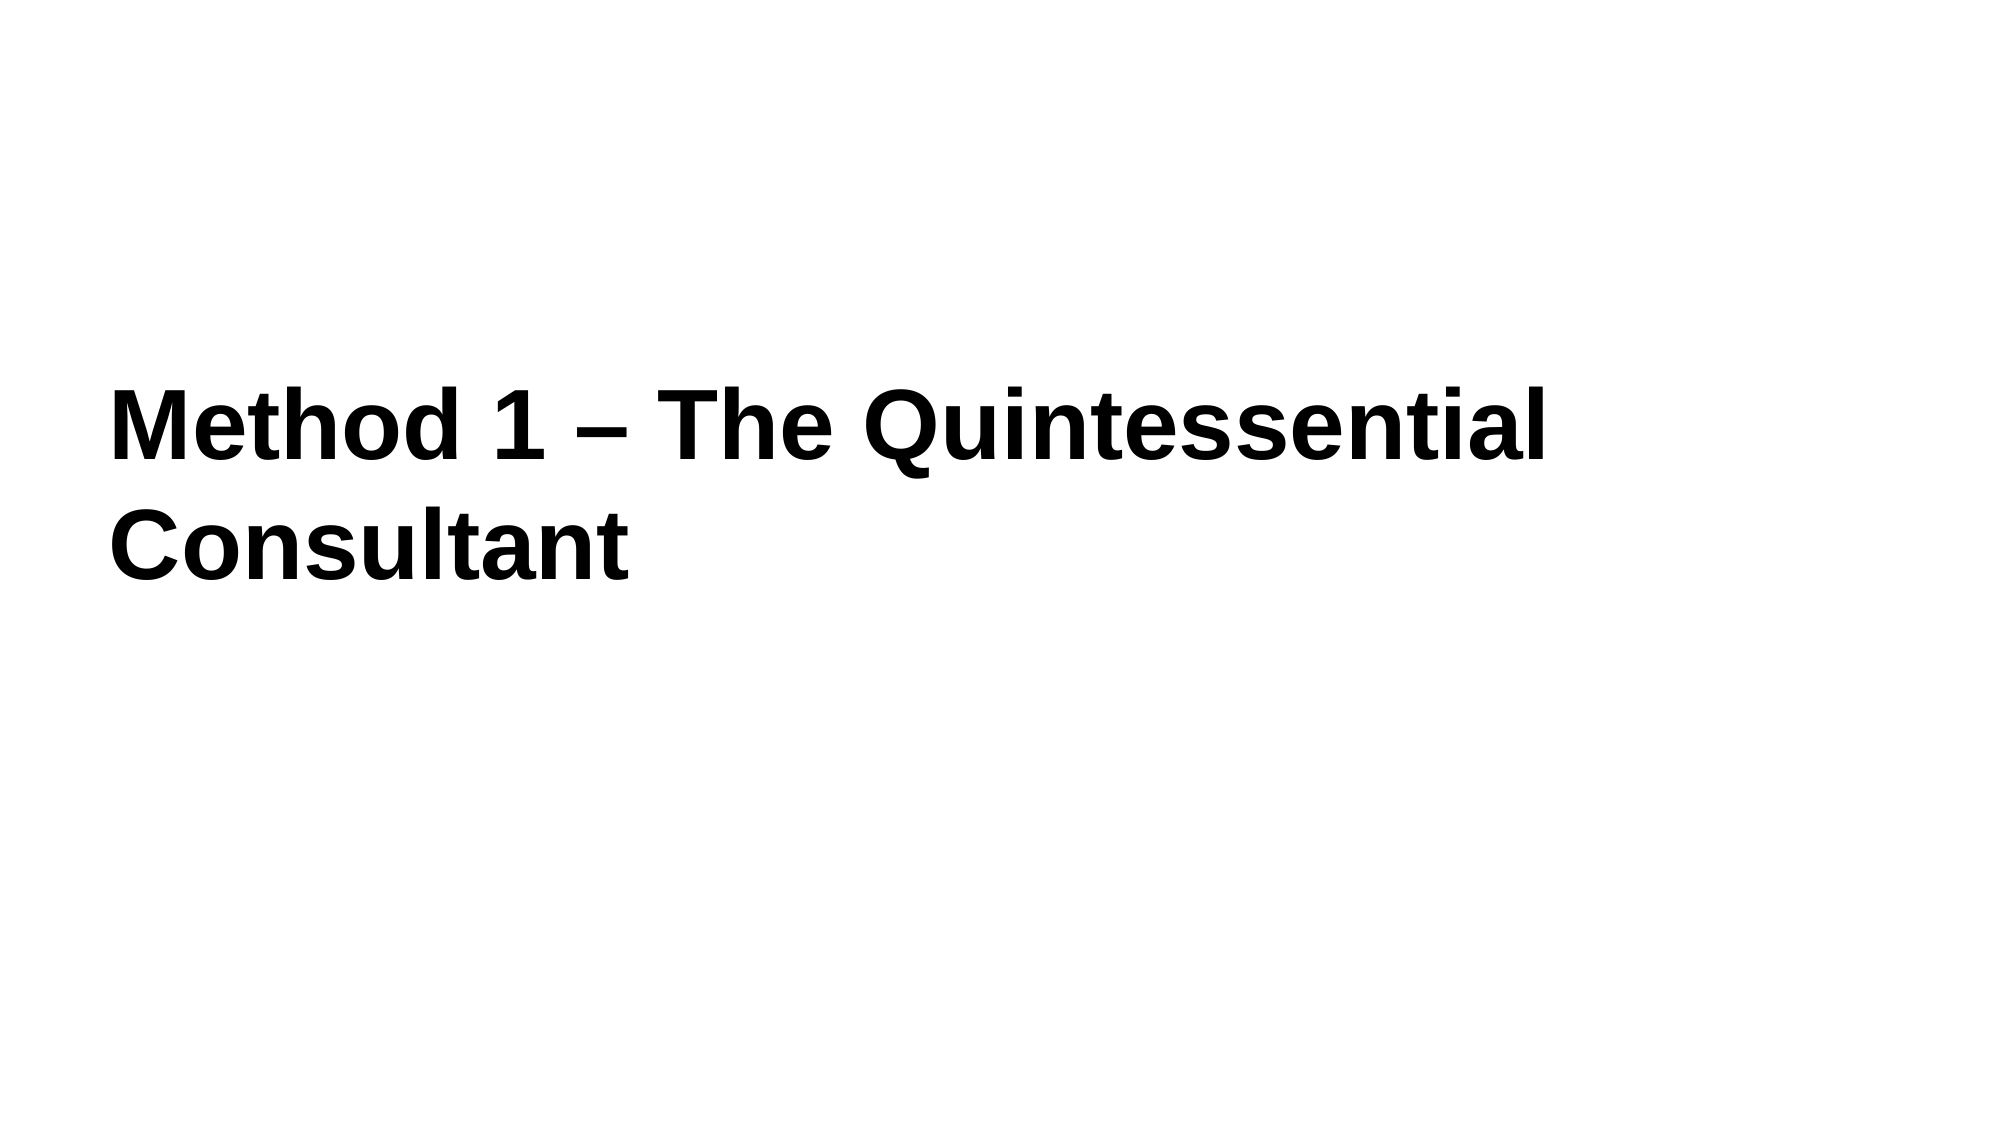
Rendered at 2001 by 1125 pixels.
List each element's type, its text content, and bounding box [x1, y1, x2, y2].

title Method 1 – The Quintessential Consultant [94, 352, 1925, 487]
